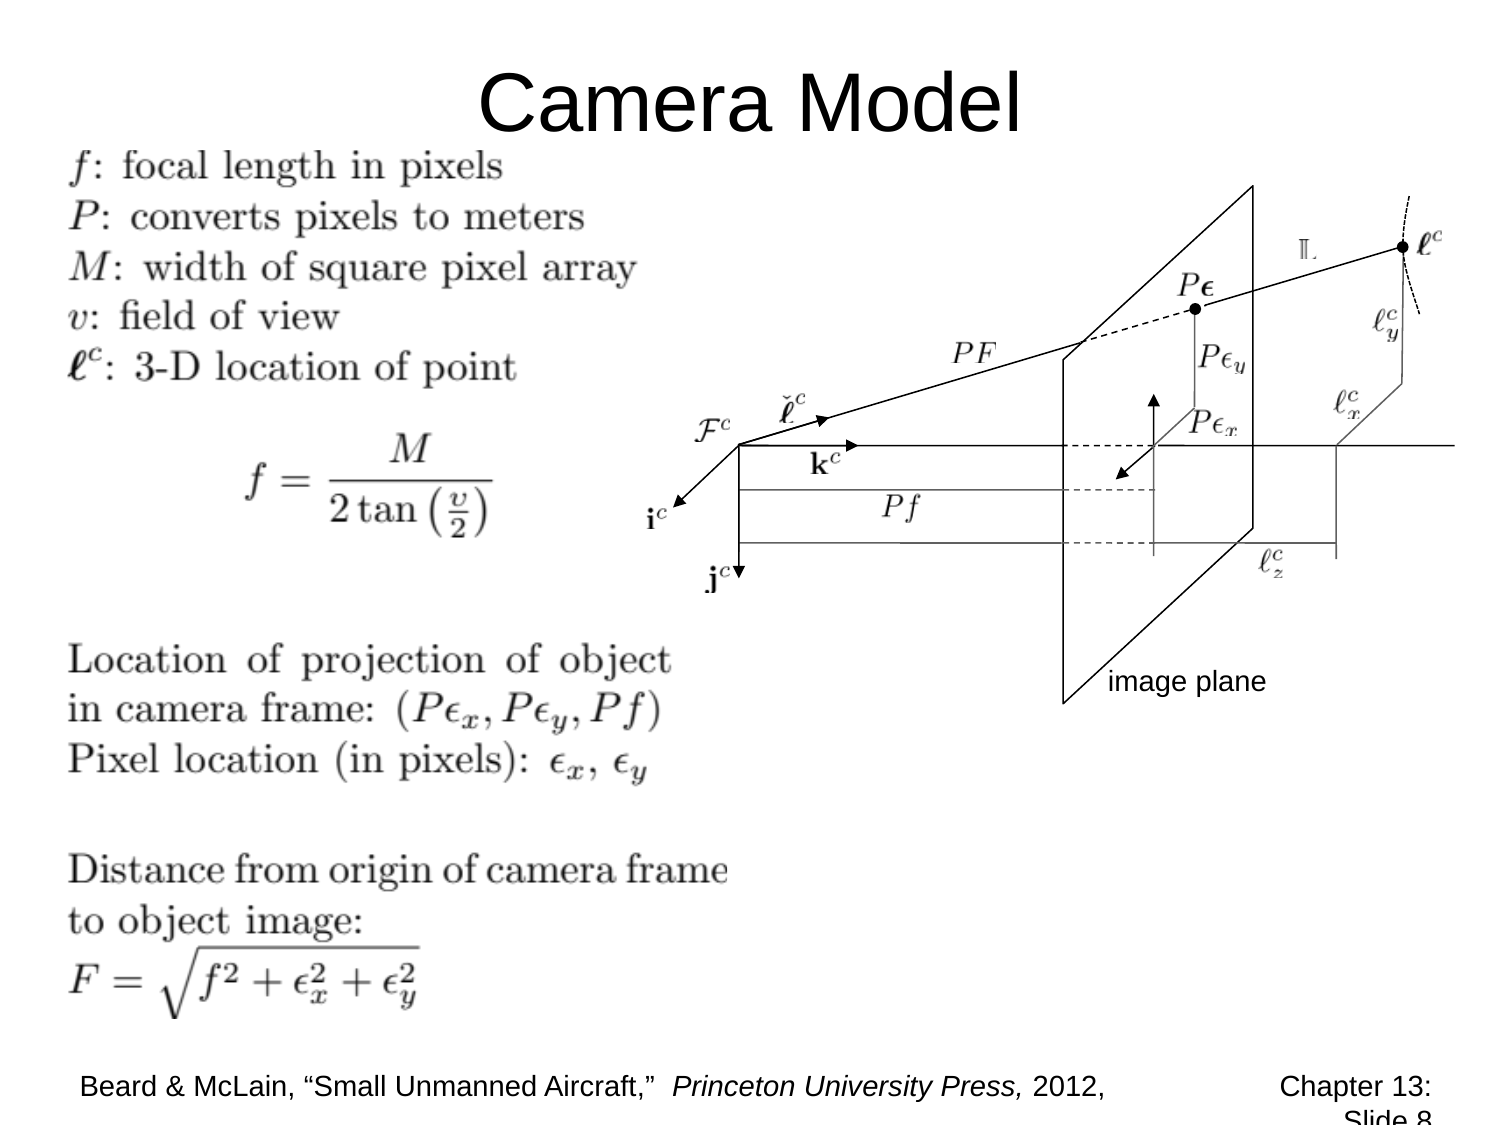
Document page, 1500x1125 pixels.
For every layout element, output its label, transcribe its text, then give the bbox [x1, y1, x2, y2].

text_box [732, 185, 1455, 704]
picture [67, 149, 728, 1020]
title Camera Model [74, 36, 1426, 161]
